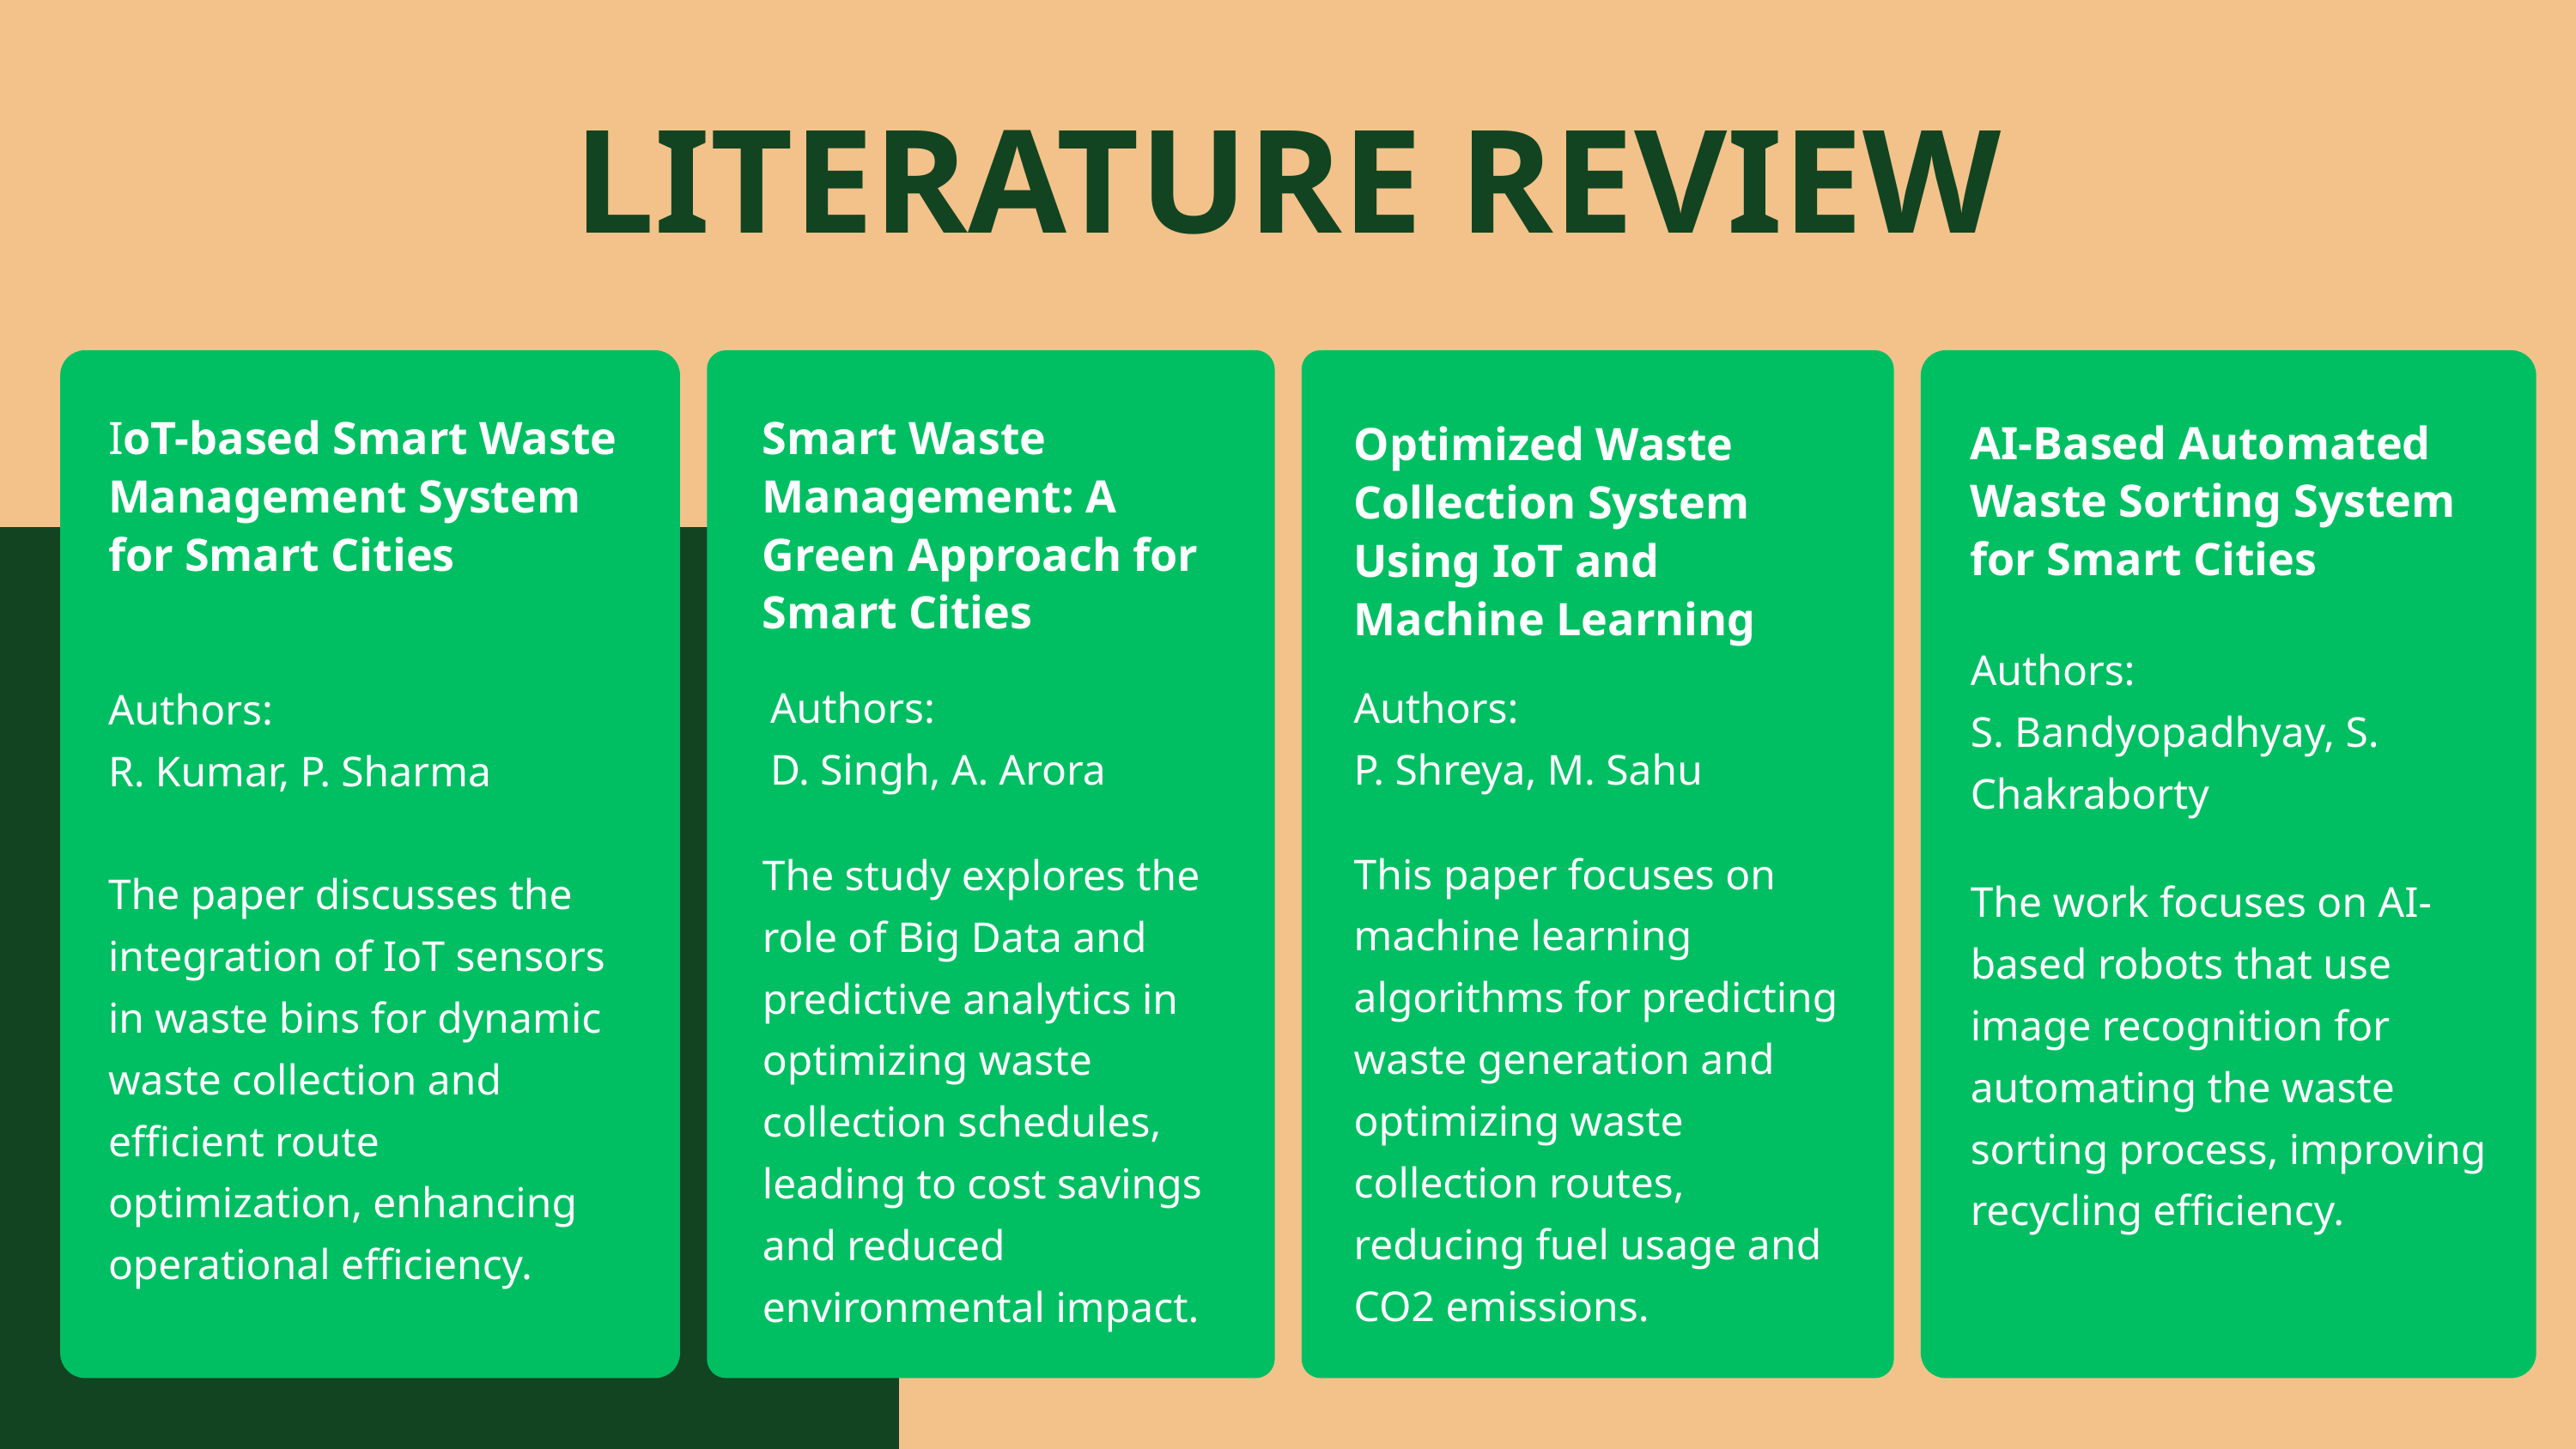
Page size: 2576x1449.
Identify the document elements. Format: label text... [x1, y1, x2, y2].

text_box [1920, 349, 2537, 1379]
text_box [0, 527, 900, 1449]
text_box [707, 349, 1275, 1379]
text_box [59, 349, 681, 1379]
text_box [1301, 349, 1894, 1379]
text_box LITERATURE REVIEW [295, 89, 2281, 262]
